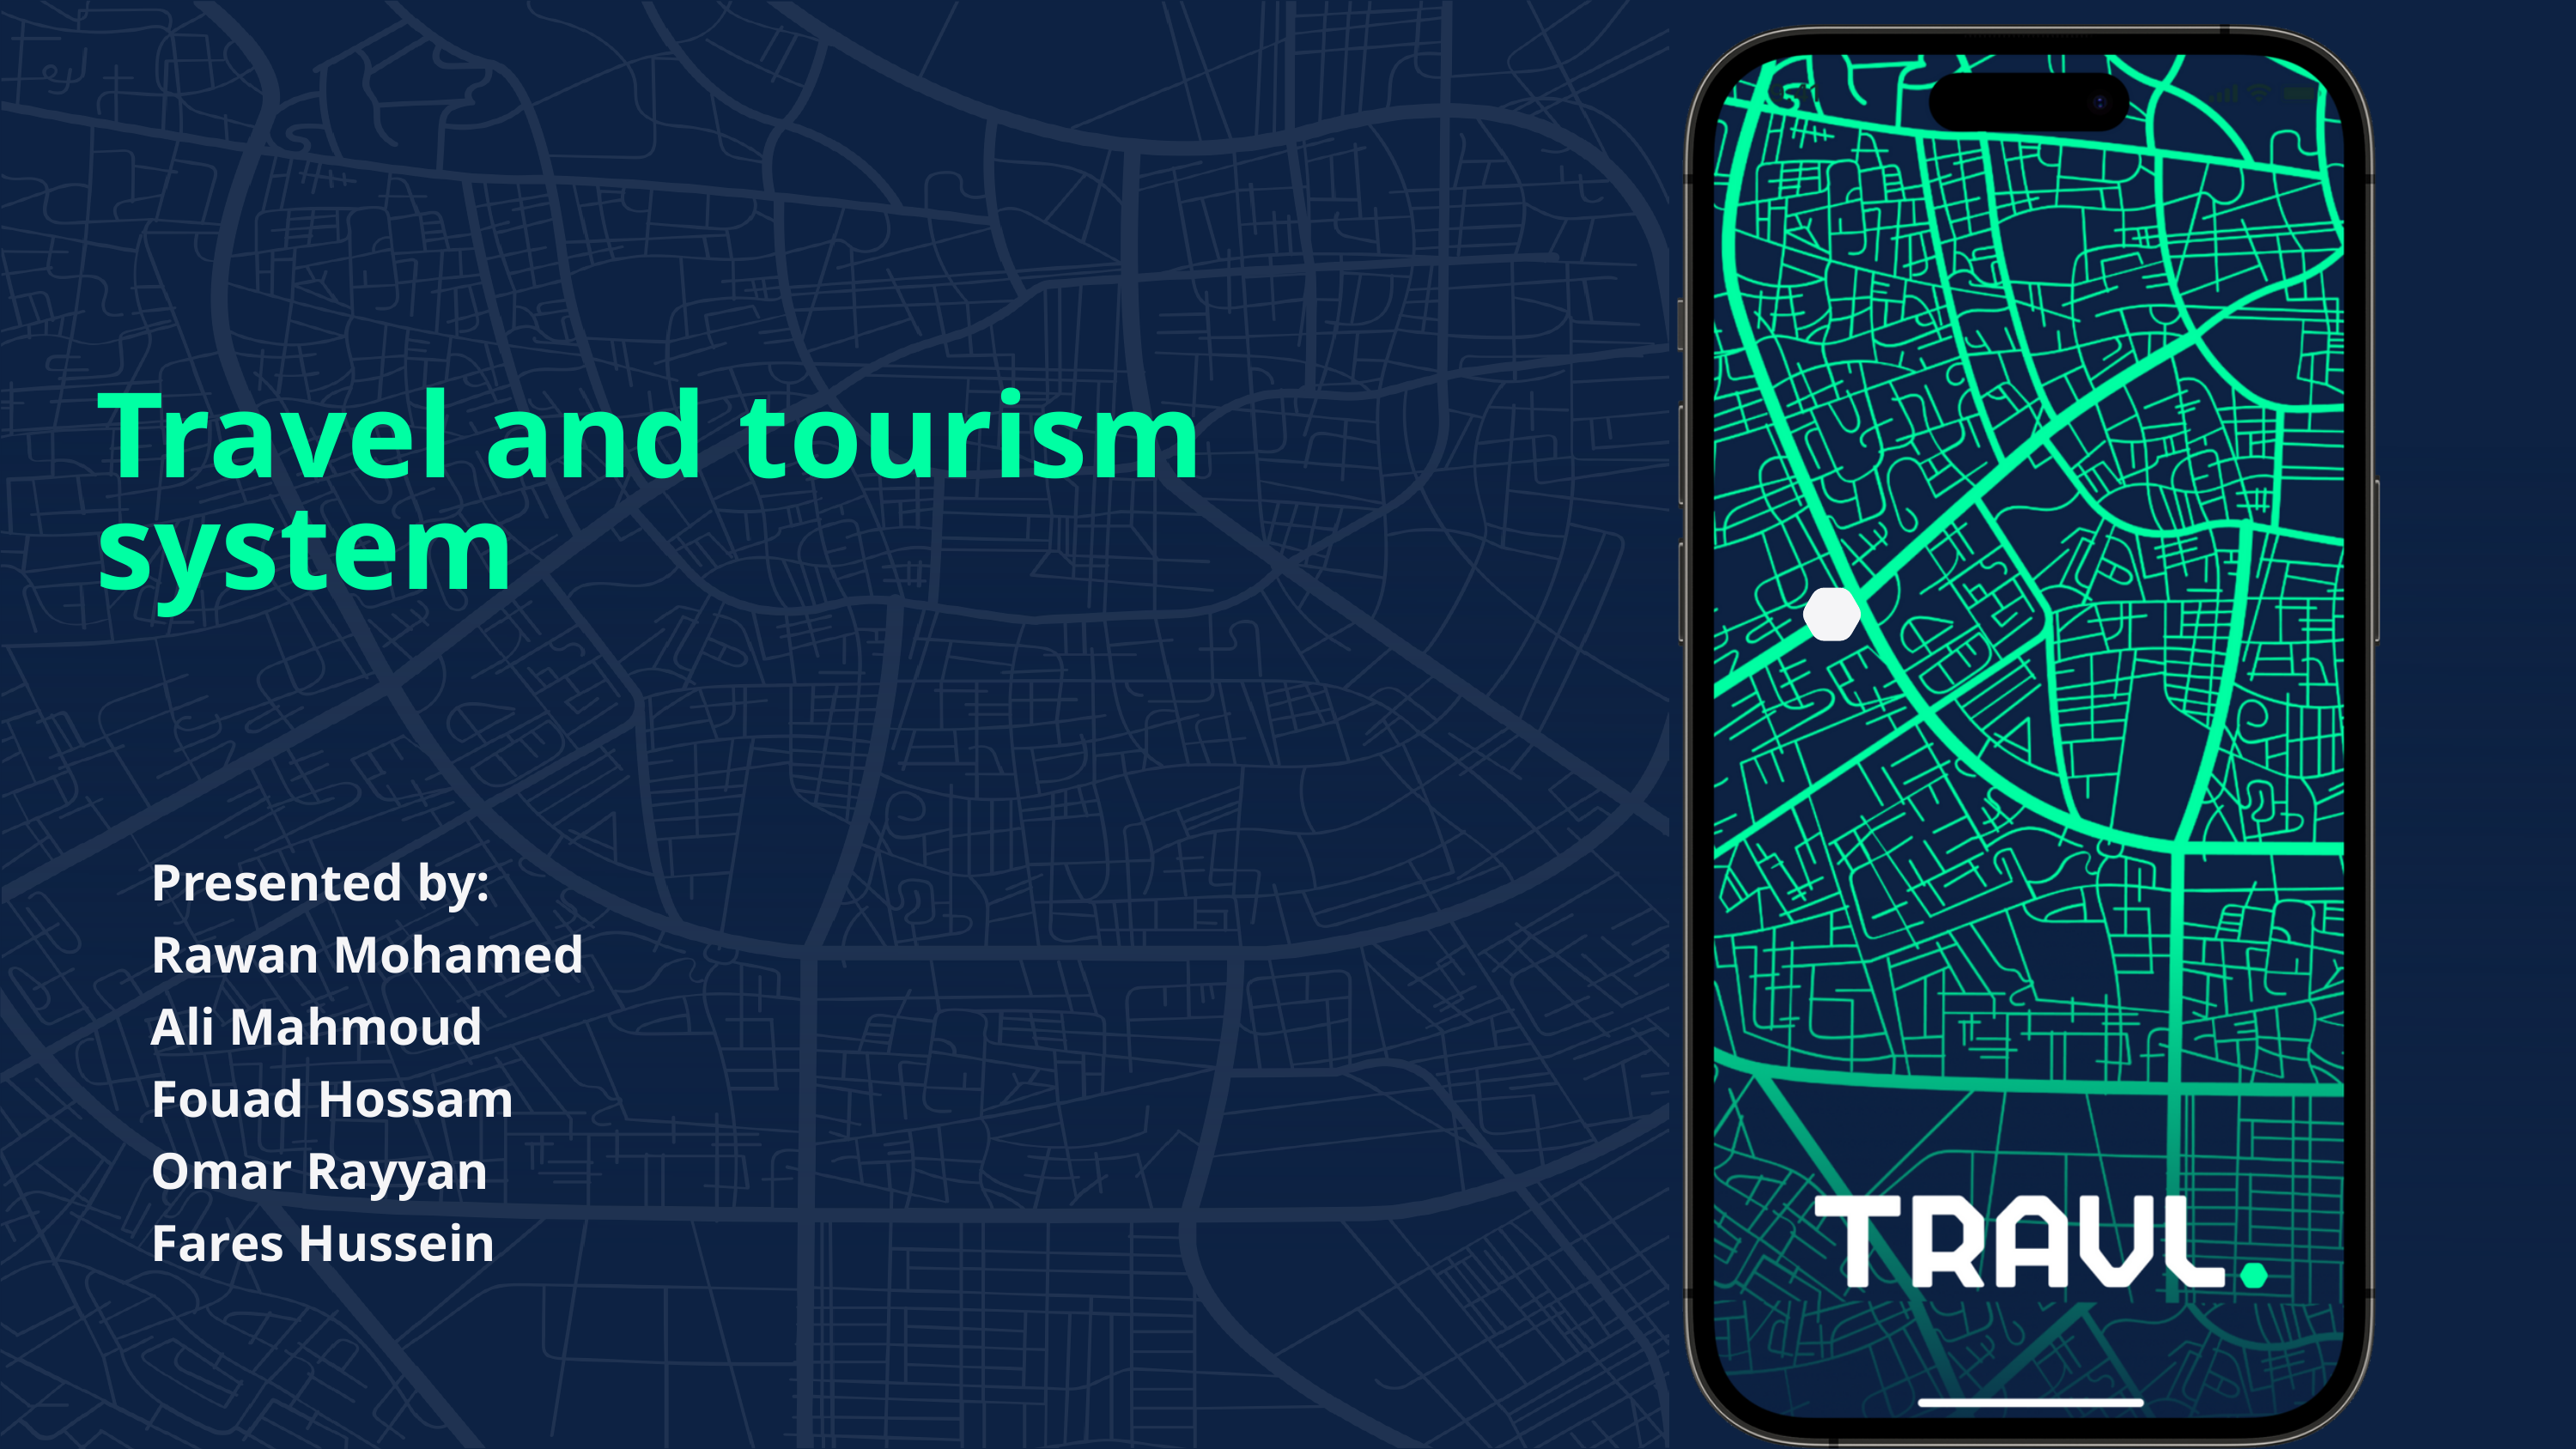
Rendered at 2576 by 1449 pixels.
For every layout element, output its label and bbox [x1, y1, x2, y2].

picture [0, 0, 2576, 1449]
text_box [1801, 583, 1862, 641]
